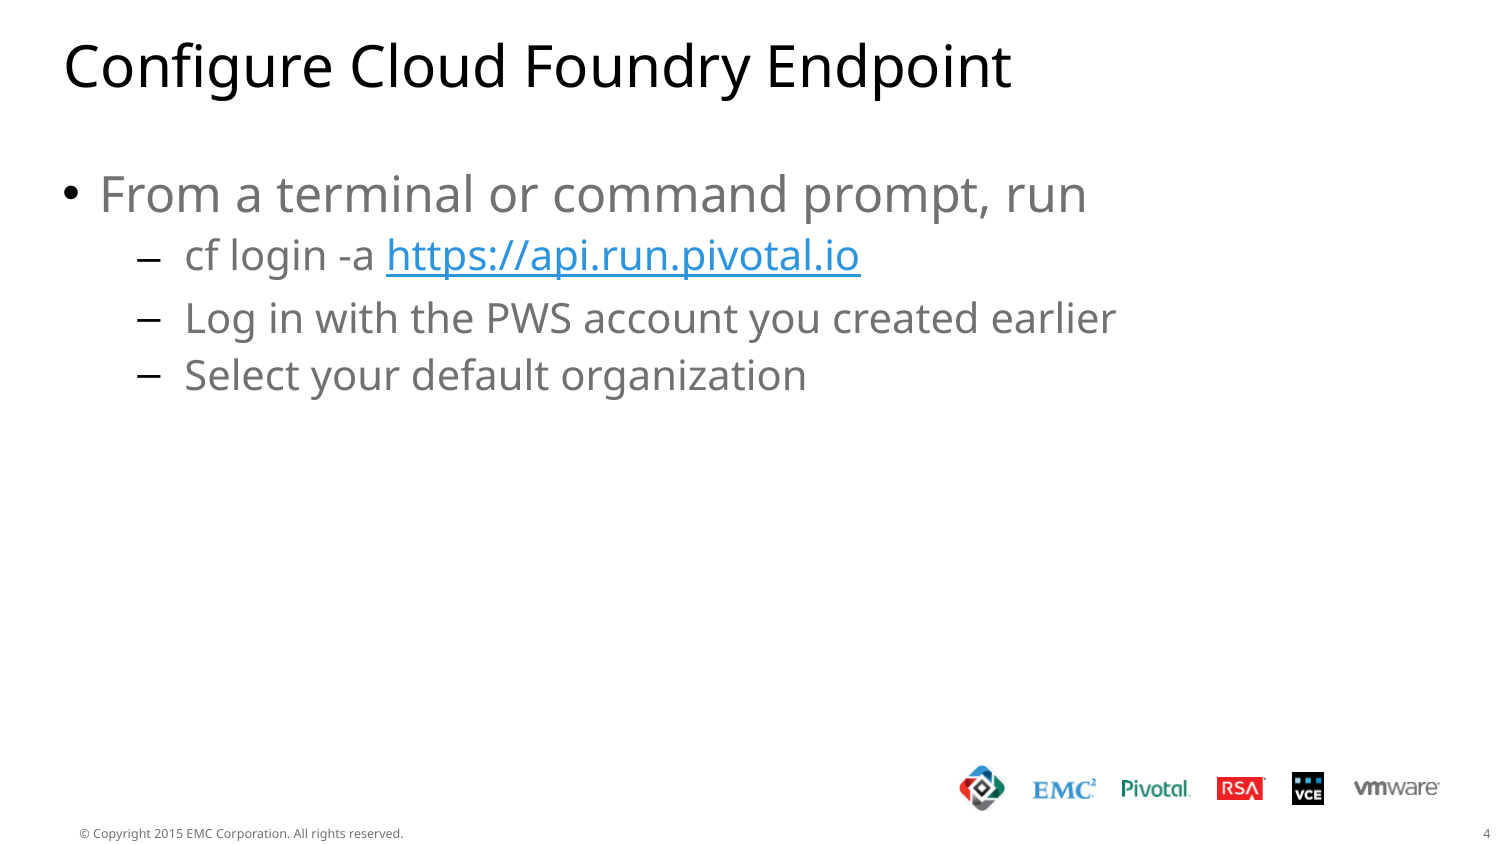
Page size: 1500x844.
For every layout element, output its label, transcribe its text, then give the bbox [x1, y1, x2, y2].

picture [1122, 780, 1191, 797]
picture [1217, 777, 1266, 800]
picture [1292, 772, 1324, 805]
title Configure Cloud Foundry Endpoint [63, 37, 1452, 113]
list From a terminal or command prompt, run cf login -a https://api.run.pivotal.io Log in with the PWS account you created earlier Select your default organization [62, 162, 1450, 725]
picture [956, 762, 1008, 814]
picture [1032, 778, 1096, 799]
picture [1354, 781, 1440, 795]
